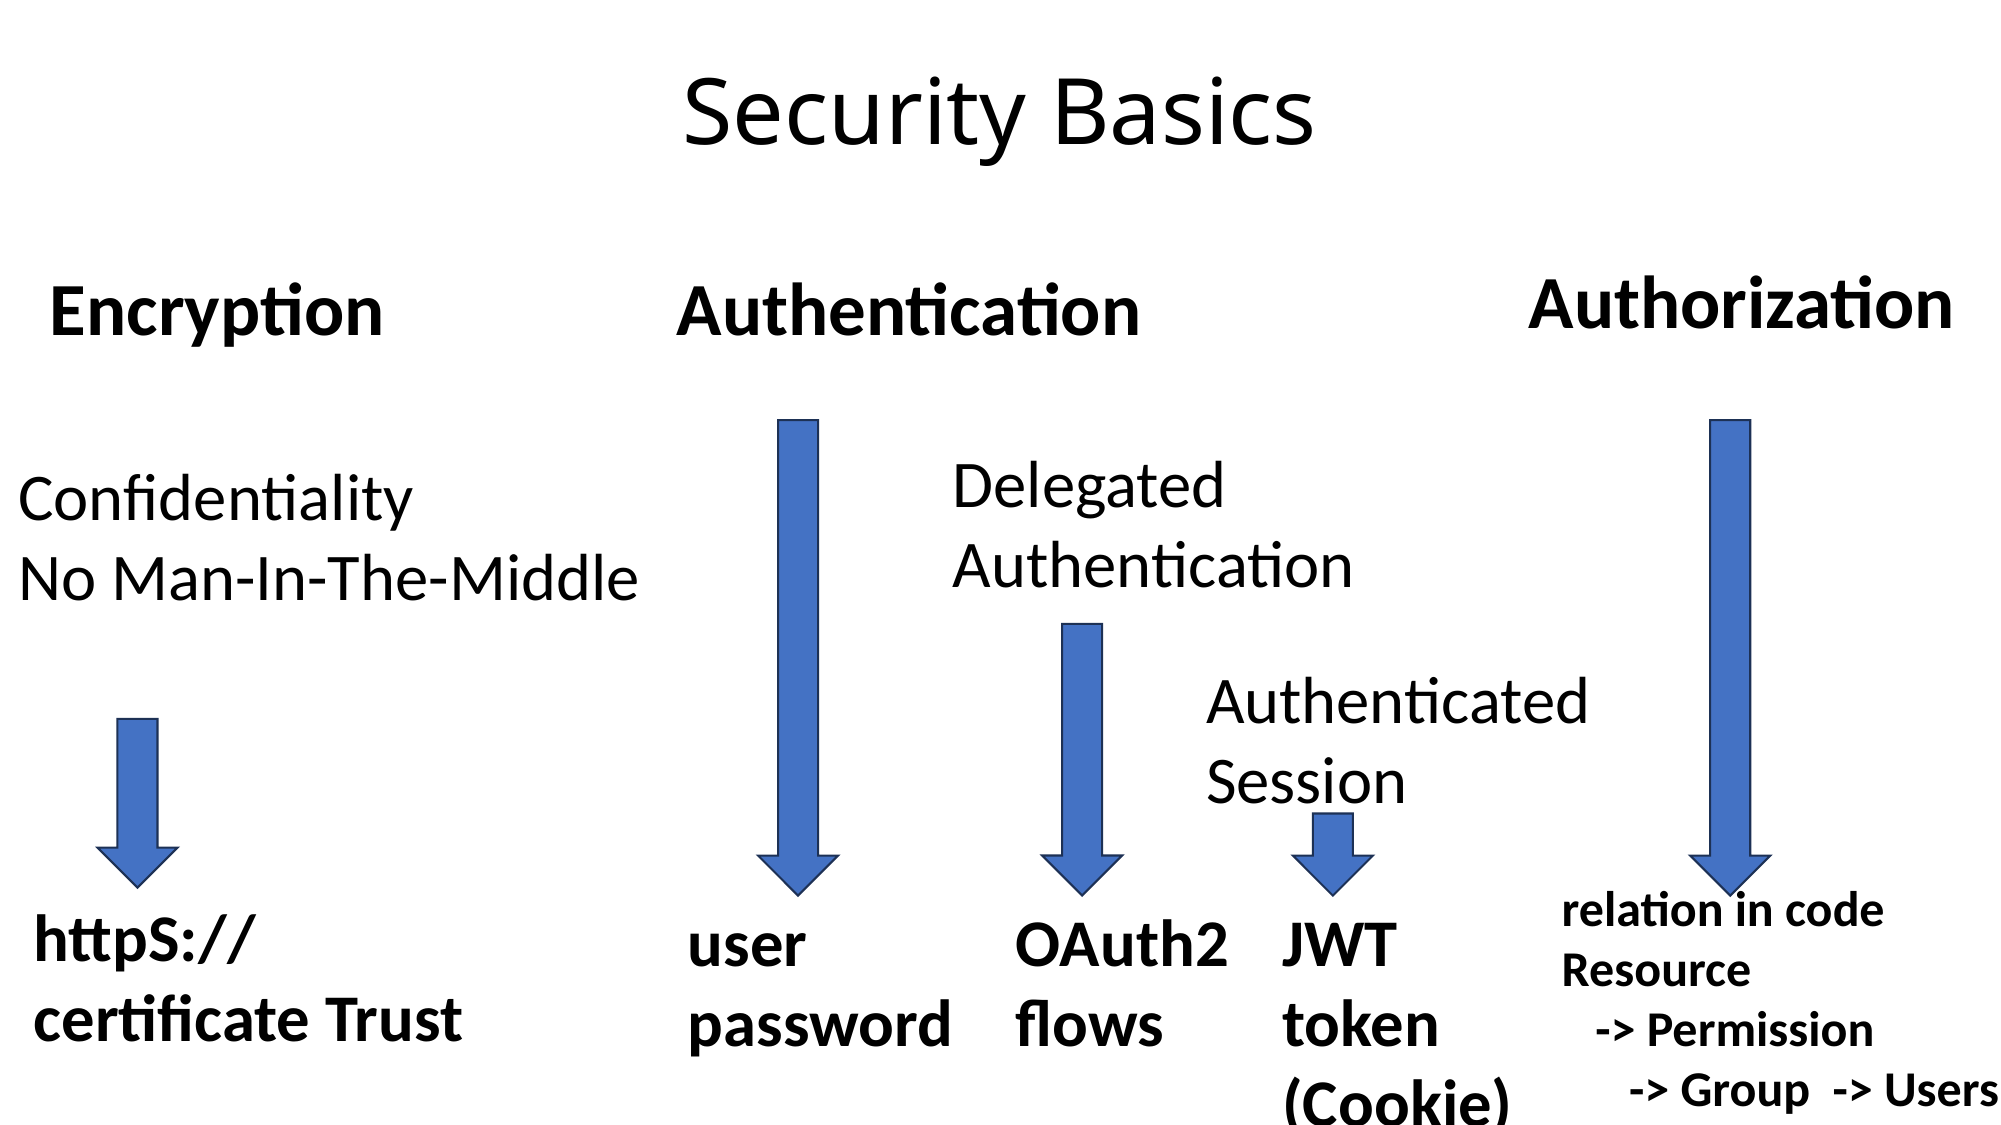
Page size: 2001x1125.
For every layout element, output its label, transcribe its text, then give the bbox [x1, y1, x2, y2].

text_box [1687, 419, 1773, 869]
text_box OAuth2 flows [1001, 891, 1245, 1067]
text_box user password [673, 892, 969, 1067]
text_box JWT token (Cookie) [1267, 891, 1528, 1125]
text_box httpS:// certificate Trust [19, 887, 480, 1063]
text_box Authentication [662, 252, 1157, 358]
text_box [95, 717, 181, 887]
text_box Confidentiality No Man-In-The-Middle [3, 446, 656, 621]
text_box Authenticated Session [1191, 649, 1621, 825]
text_box [1290, 812, 1376, 891]
text_box [1039, 622, 1125, 891]
text_box Authorization [1513, 245, 1971, 351]
text_box relation in code Resource -> Permission -> Group -> Users [1546, 869, 2000, 1125]
text_box [755, 419, 841, 892]
text_box Delegated Authentication [937, 433, 1370, 608]
title Security Basics [137, 6, 1863, 224]
text_box Encryption [35, 252, 484, 358]
